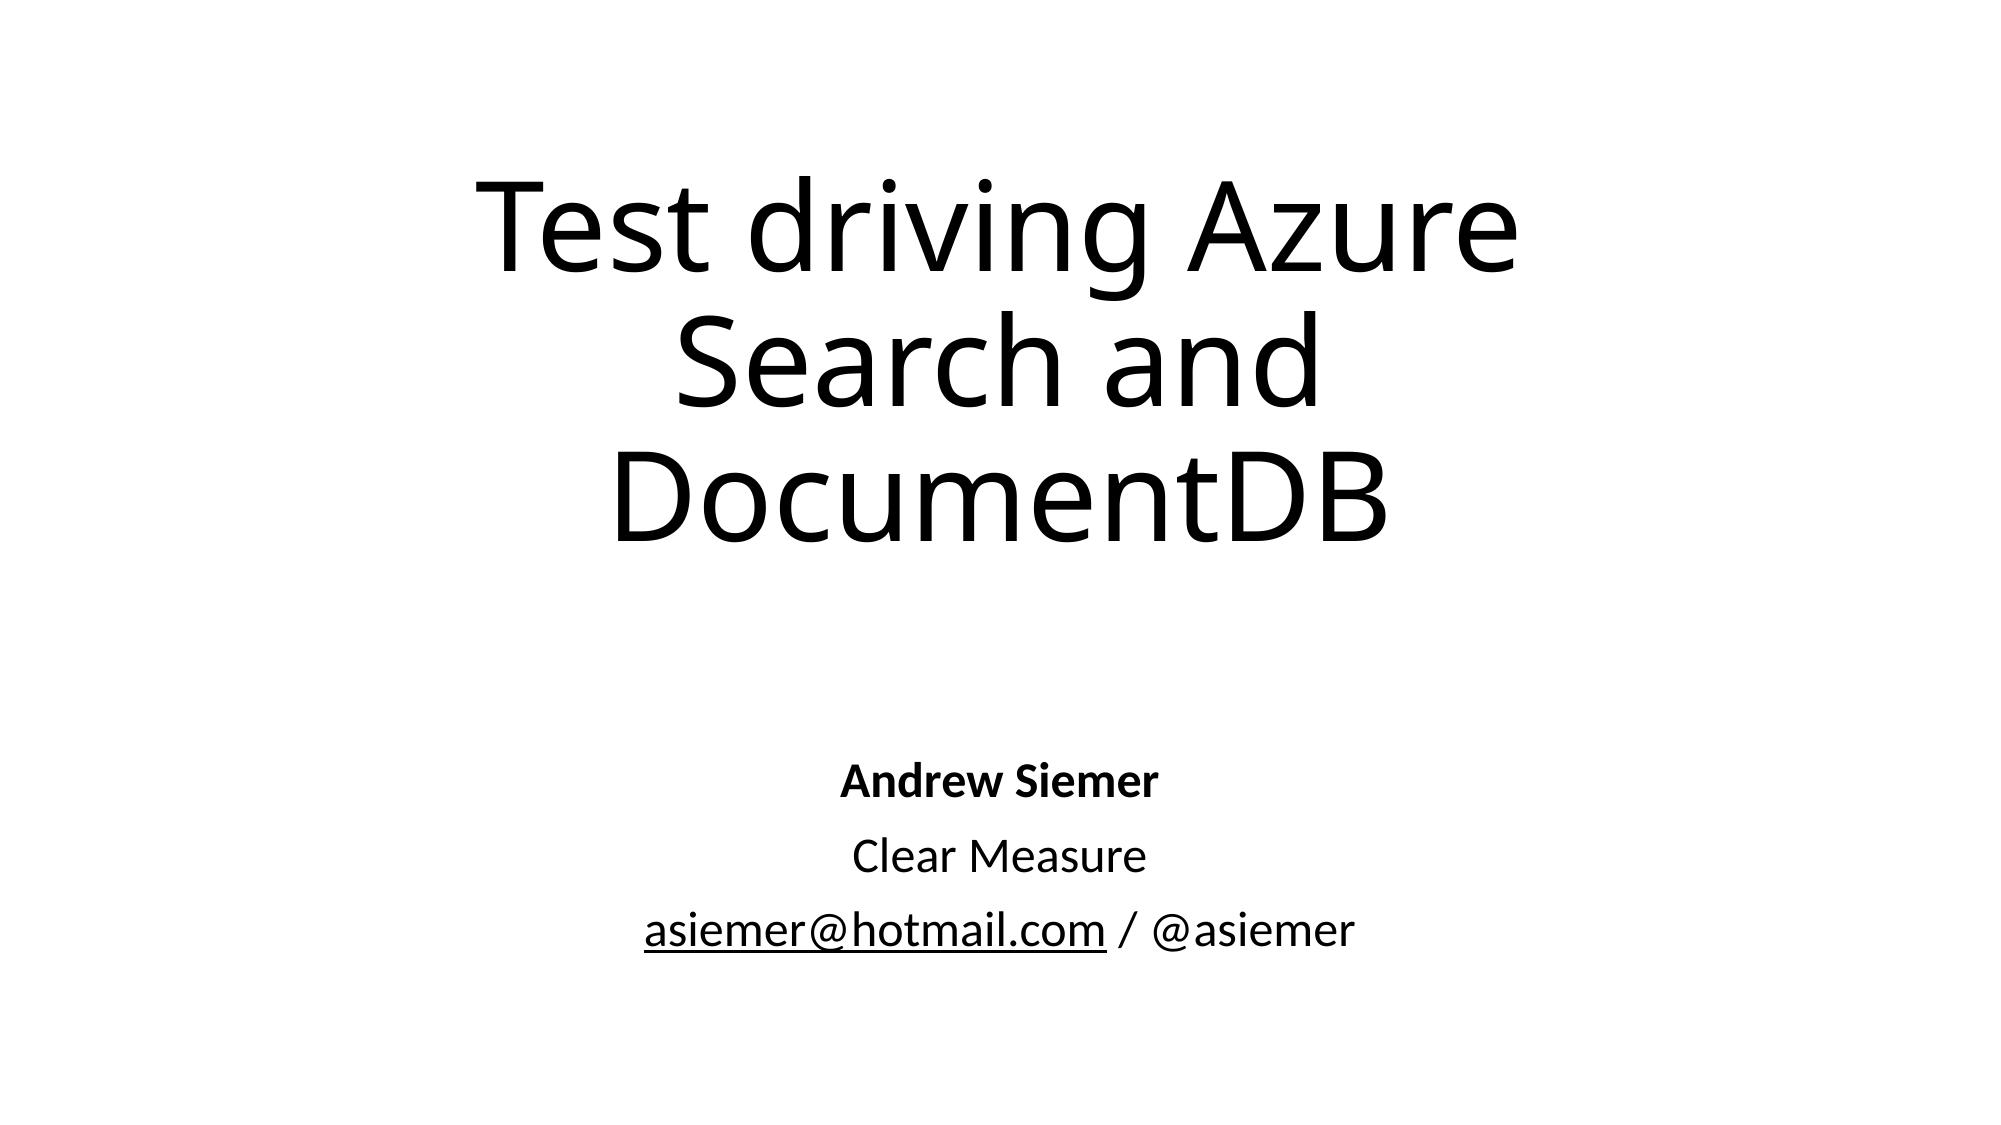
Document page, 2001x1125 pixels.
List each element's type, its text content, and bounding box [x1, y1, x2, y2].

title Test driving Azure Search and DocumentDB [249, 184, 1750, 576]
subtitle Andrew Siemer Clear Measure asiemer@hotmail.com / @asiemer [249, 590, 1750, 1069]
